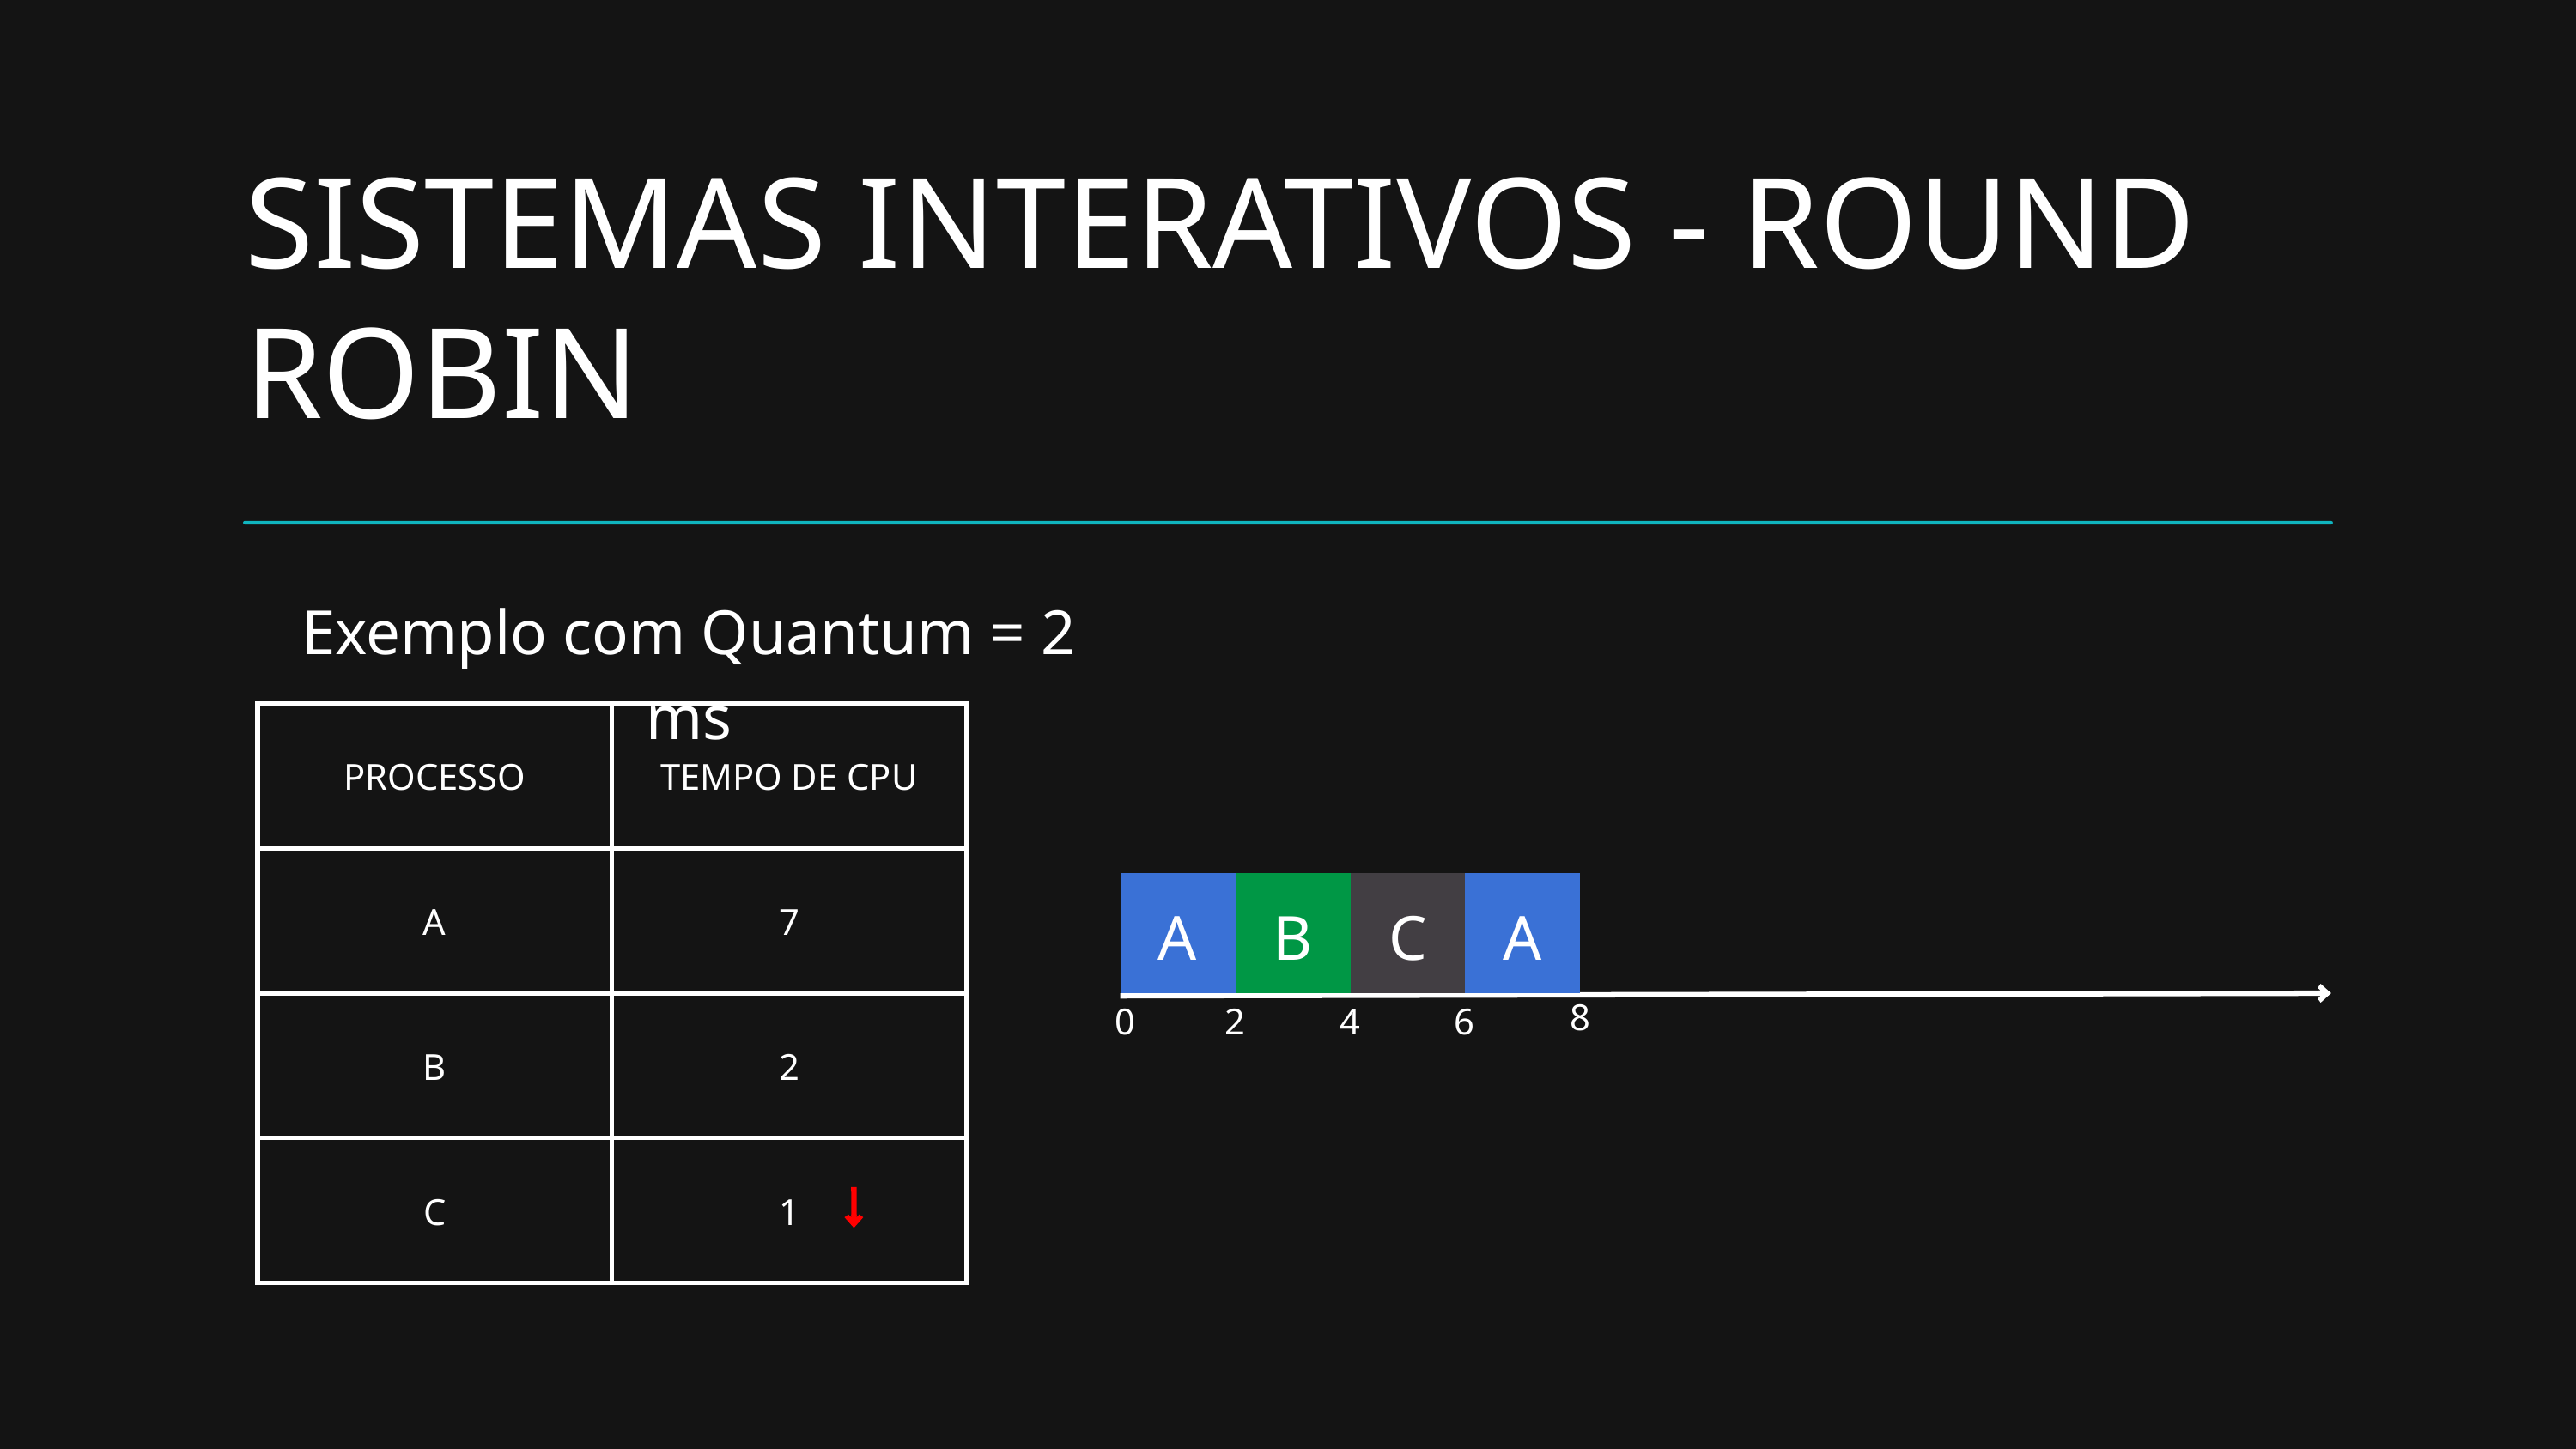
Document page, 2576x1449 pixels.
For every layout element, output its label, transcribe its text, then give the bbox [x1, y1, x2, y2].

text_box [848, 1186, 860, 1228]
text_box 8 [1570, 987, 1591, 1039]
text_box Exemplo com Quantum = 2 ms [252, 713, 1126, 752]
table_cell A [260, 851, 610, 991]
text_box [1235, 872, 1349, 994]
table_cell 7 [614, 851, 964, 991]
table_header TEMPO DE CPU [614, 752, 964, 846]
text_box [1591, 986, 2331, 1000]
table_cell B [260, 996, 610, 1136]
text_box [244, 144, 2331, 704]
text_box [1465, 872, 1581, 994]
text_box 2 [1224, 1001, 1246, 1042]
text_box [1350, 872, 1464, 994]
table_cell 1 [614, 1140, 964, 1281]
table_header PROCESSO [260, 752, 610, 846]
text_box 4 [1340, 1001, 1361, 1042]
text_box 6 [1454, 1001, 1475, 1042]
table_cell 2 [614, 996, 964, 1136]
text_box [1120, 872, 1234, 994]
text_box 0 [1115, 991, 1136, 1042]
table_cell C [260, 1140, 610, 1281]
